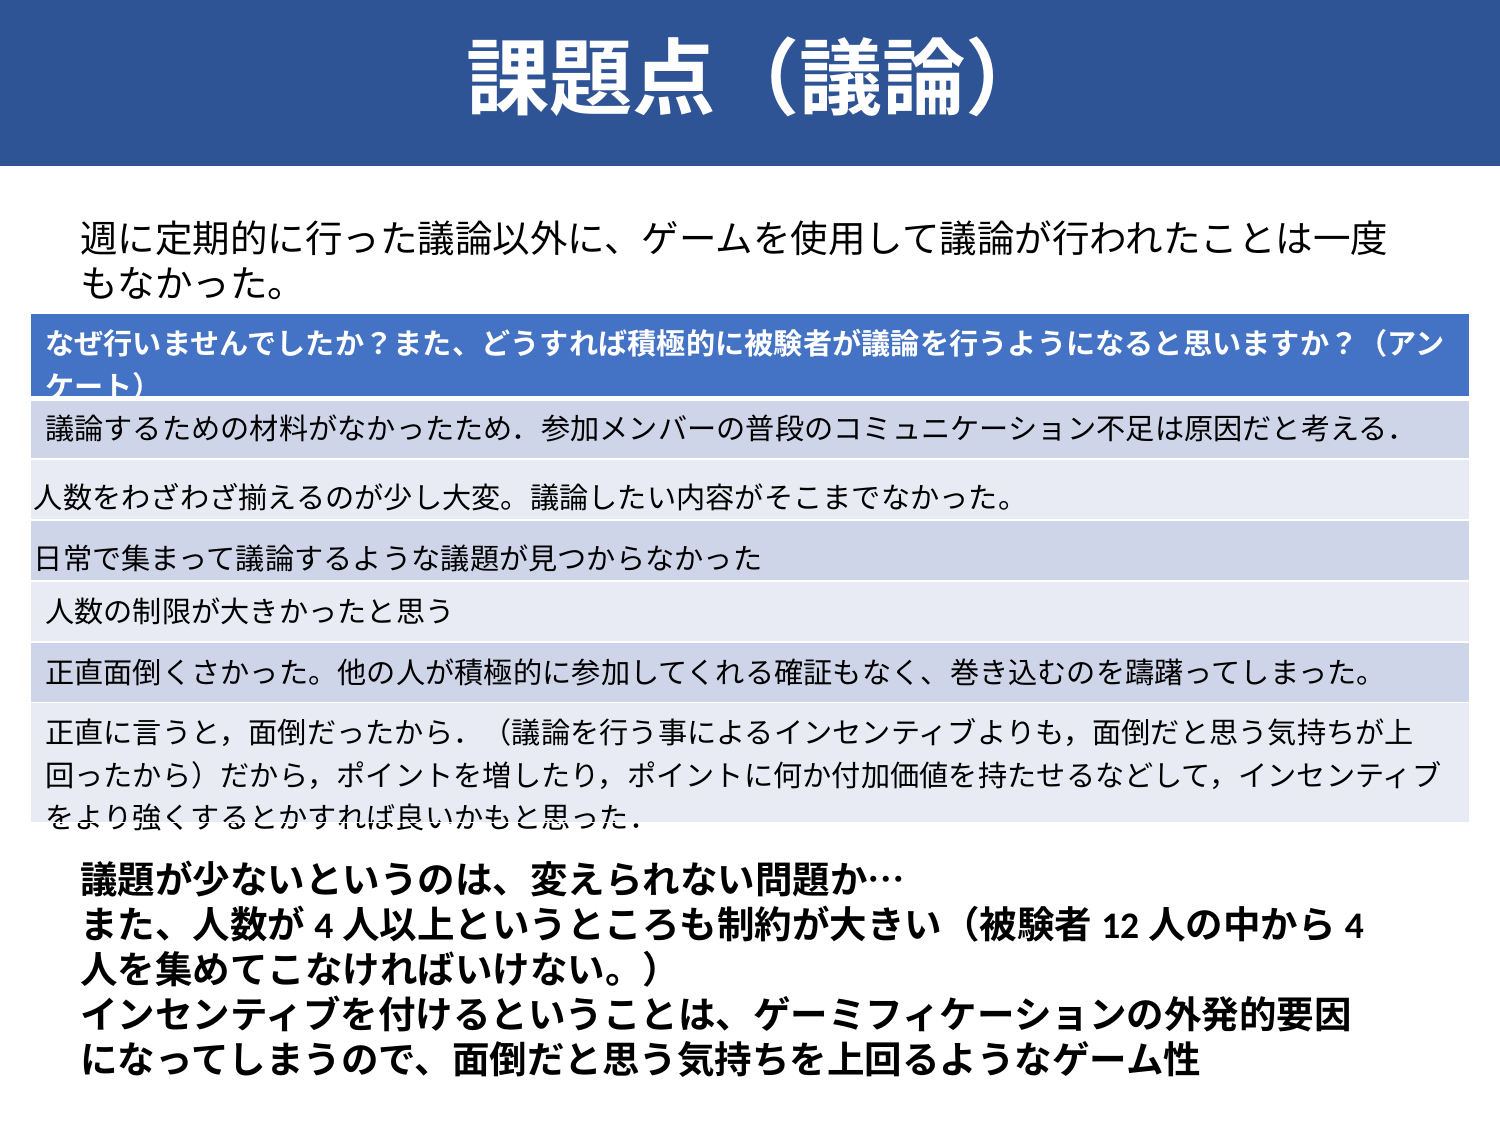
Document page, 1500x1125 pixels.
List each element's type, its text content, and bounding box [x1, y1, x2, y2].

text_box 週に定期的に行った議論以外に、ゲームを使用して議論が行われたことは一度もなかった。 [65, 207, 1435, 312]
table_cell 人数の制限が大きかったと思う [31, 582, 1469, 641]
table_cell 日常で集まって議論するような議題が見つからなかった [31, 521, 1469, 580]
table_cell 議論するための材料がなかったため．参加メンバーの普段のコミュニケーション不足は原因だと考える． [31, 401, 1469, 458]
table_header なぜ行いませんでしたか？また、どうすれば積極的に被験者が議論を行うようになると思いますか？（アンケート） [31, 314, 1469, 396]
text_box 課題点（議論） [0, 0, 1500, 166]
table_cell 人数をわざわざ揃えるのが少し大変。議論したい内容がそこまでなかった。 [31, 460, 1469, 519]
table_cell 正直に言うと，面倒だったから．（議論を行う事によるインセンティブよりも，面倒だと思う気持ちが上回ったから）だから，ポイントを増したり，ポイントに何か付加価値を持たせるなどして，インセンティブをより強くするとかすれば良いかもと思った． [31, 703, 1469, 822]
text_box 議題が少ないというのは、変えられない問題か… また、人数が4人以上というところも制約が大きい（被験者12人の中から4人を集めてこなければいけない。） インセンティブを付けるということは、ゲーミフィケーションの外発的要因になってしまうので、面倒だと思う気持ちを上回るようなゲーム性 [65, 848, 1389, 1089]
table_cell 正直面倒くさかった。他の人が積極的に参加してくれる確証もなく、巻き込むのを躊躇ってしまった。 [31, 643, 1469, 702]
